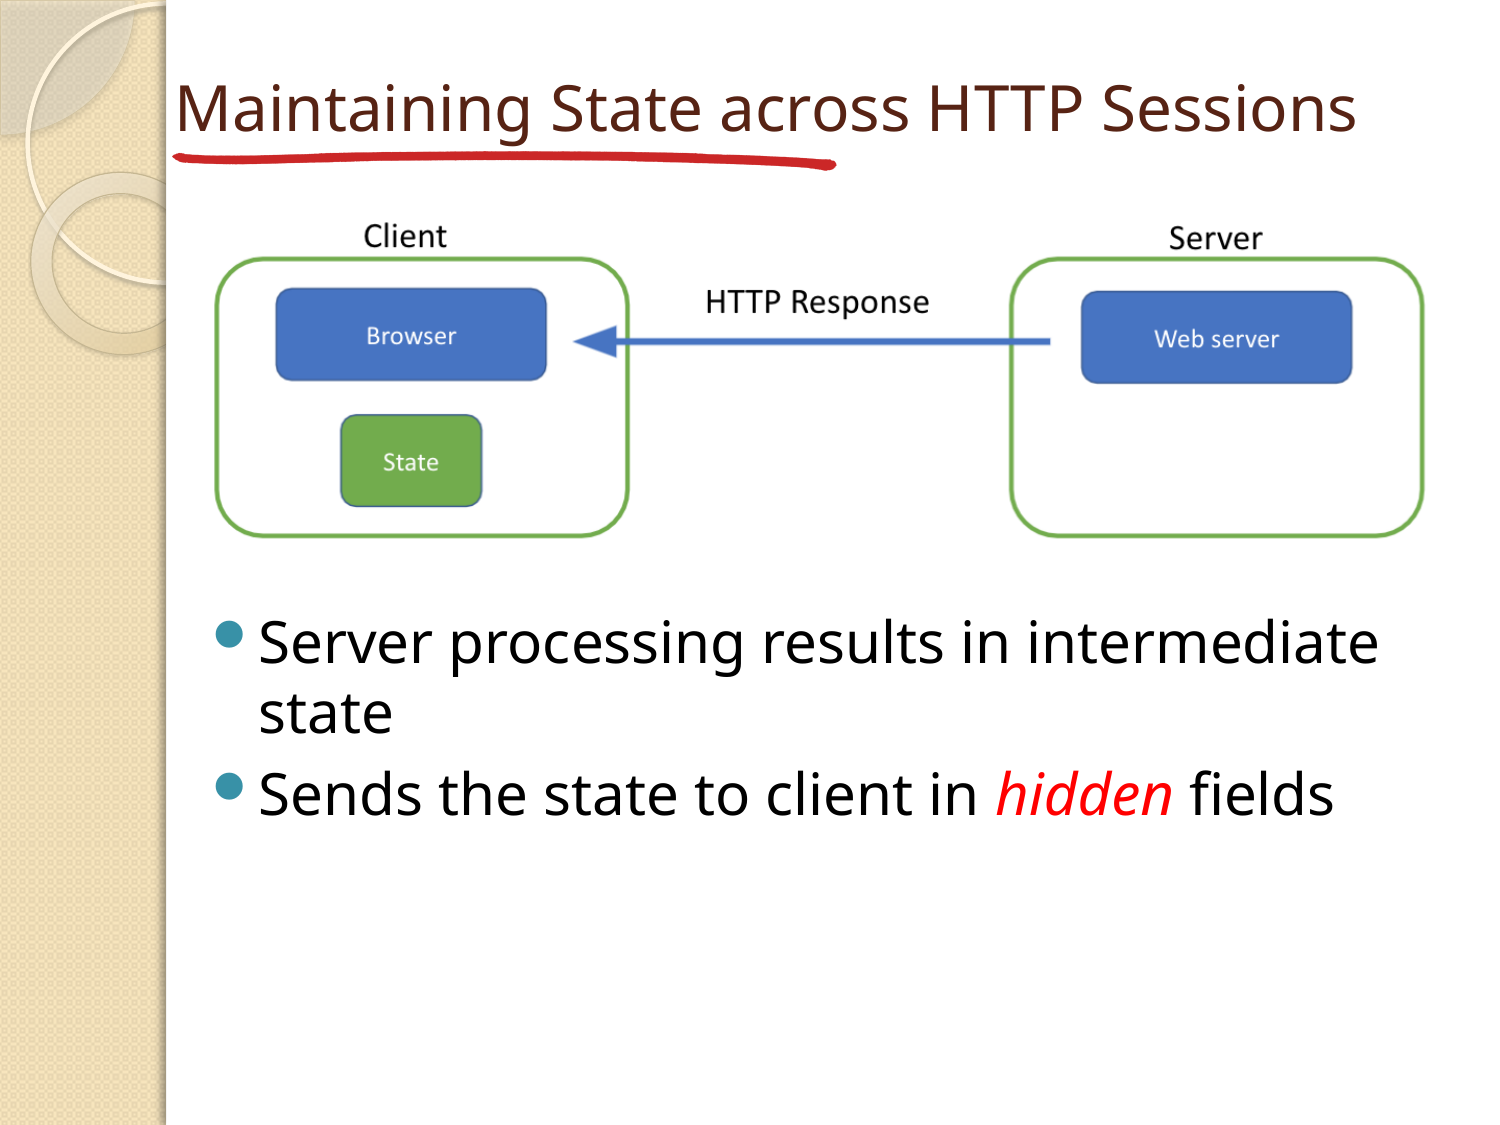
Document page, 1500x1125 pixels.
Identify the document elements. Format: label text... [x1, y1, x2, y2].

title Maintaining State across HTTP Sessions [160, 33, 1436, 180]
picture [169, 146, 845, 176]
text_box Server processing results in intermediate state Sends the state to client in hidden fields [183, 597, 1459, 1125]
picture [205, 219, 1436, 553]
